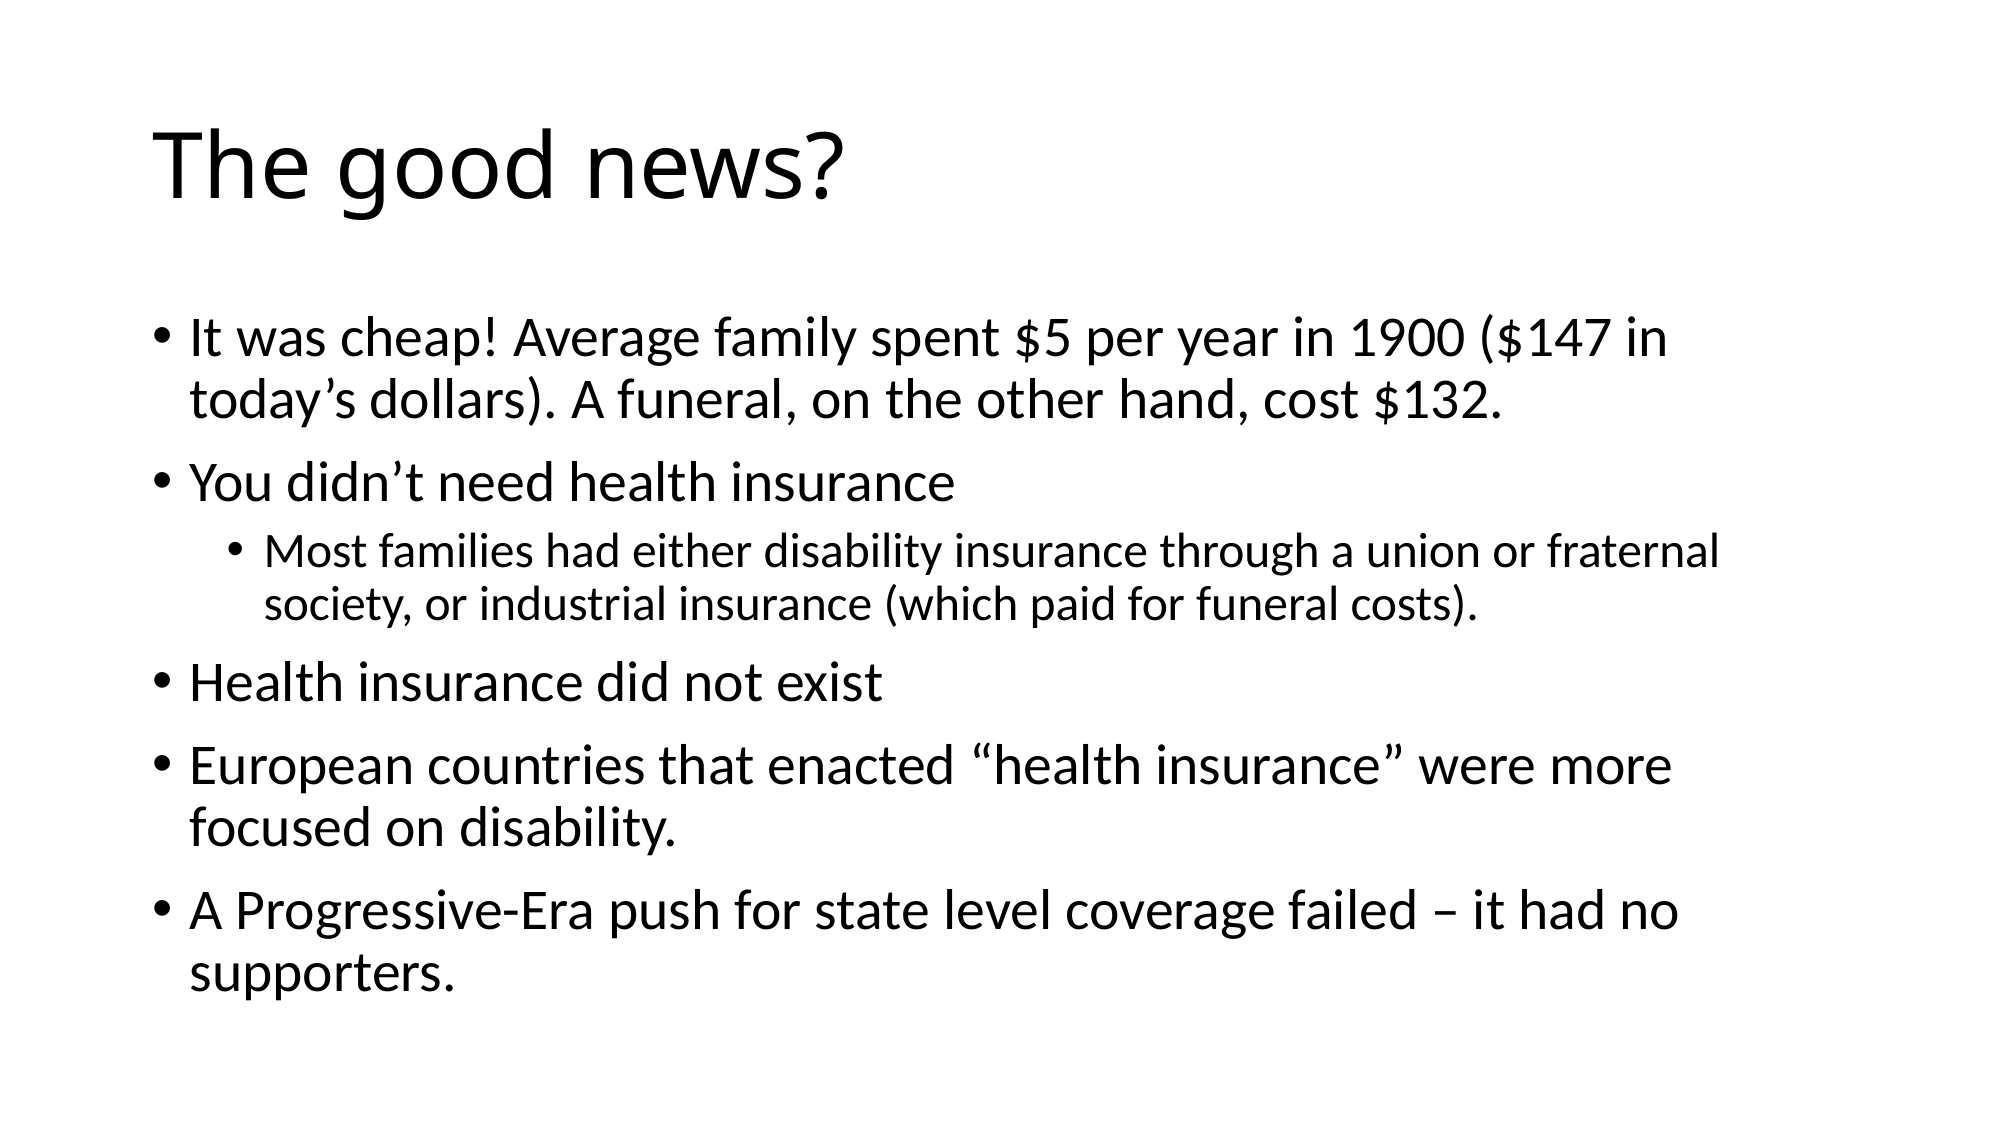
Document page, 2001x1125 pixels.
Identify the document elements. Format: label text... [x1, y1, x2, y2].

list It was cheap! Average family spent $5 per year in 1900 ($147 in today’s dollars). A funeral, on the other hand, cost $132. You didn’t need health insurance Most families had either disability insurance through a union or fraternal society, or industrial insurance (which paid for funeral costs). Health insurance did not exist European countries that enacted “health insurance” were more focused on disability. A Progressive-Era push for state level coverage failed – it had no supporters. [137, 299, 1863, 1014]
title The good news? [137, 59, 1863, 278]
